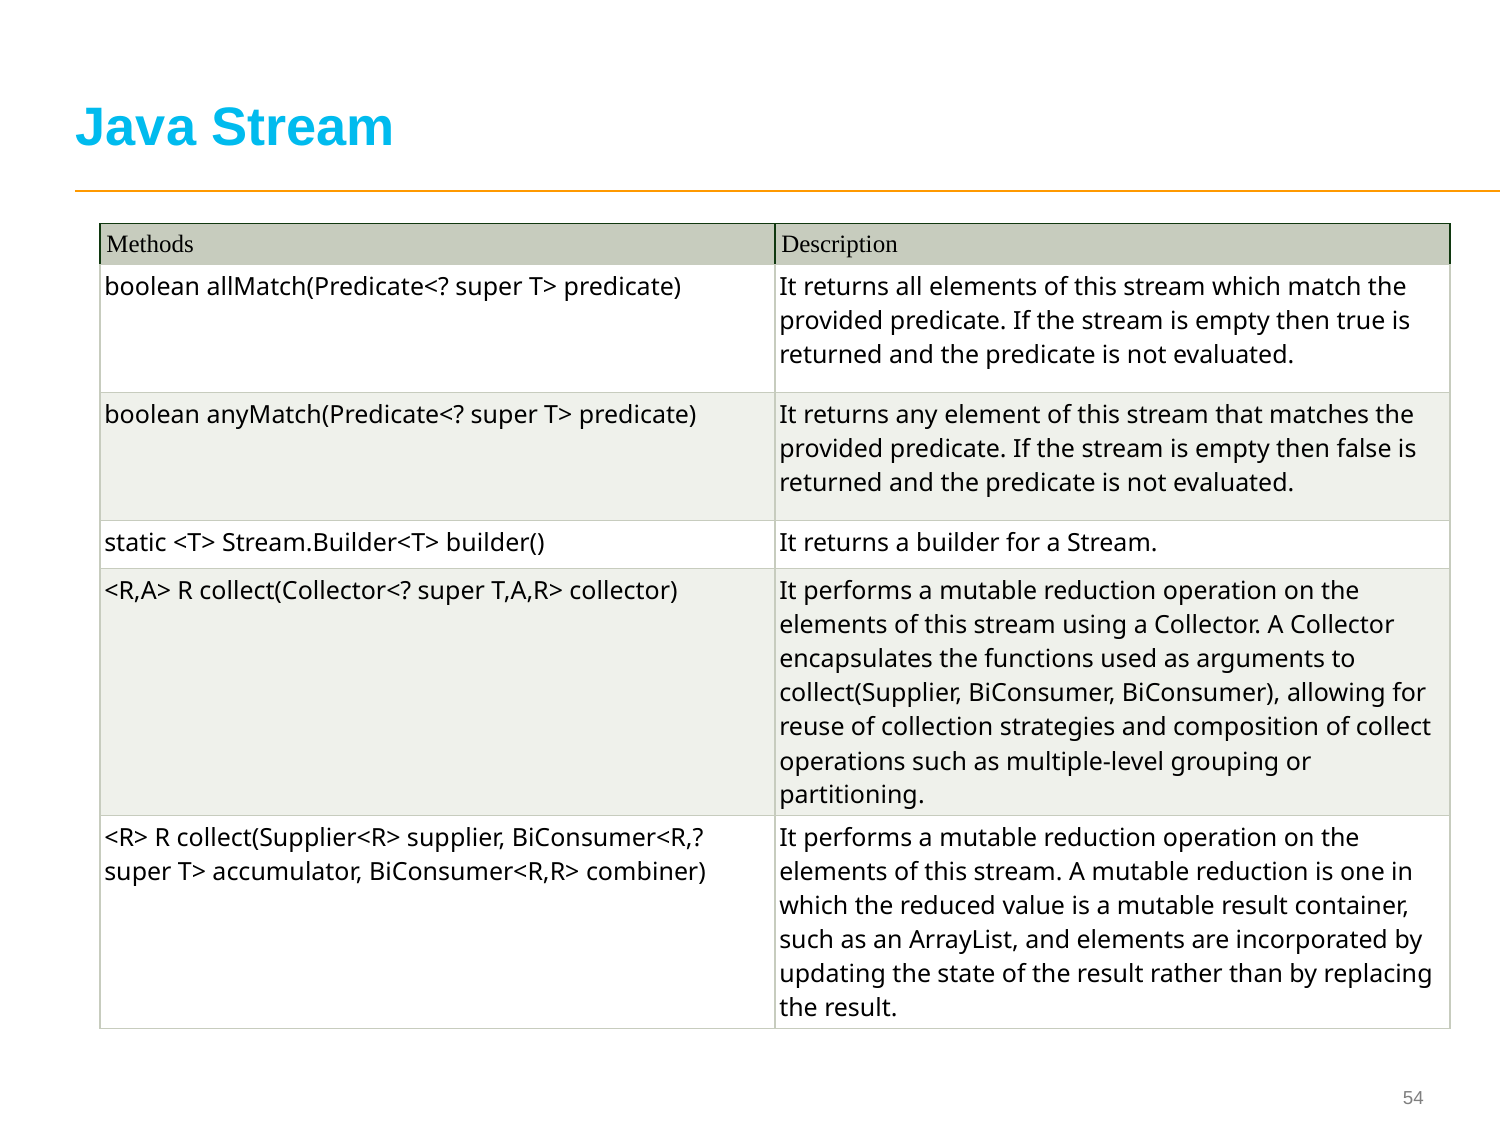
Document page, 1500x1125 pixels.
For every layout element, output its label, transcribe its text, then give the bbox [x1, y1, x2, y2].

table_cell static <T> Stream.Builder<T> builder() [101, 521, 774, 568]
table_cell It returns all elements of this stream which match the provided predicate. If the stream is empty then true is returned and the predicate is not evaluated. [776, 265, 1449, 392]
table_header Description [776, 224, 1449, 264]
table_cell It performs a mutable reduction operation on the elements of this stream using a Collector. A Collector encapsulates the functions used as arguments to collect(Supplier, BiConsumer, BiConsumer), allowing for reuse of collection strategies and composition of collect operations such as multiple-level grouping or partitioning. [776, 569, 1449, 815]
title Java Stream [75, 27, 1422, 157]
table_cell boolean allMatch(Predicate<? super T> predicate) [101, 265, 774, 392]
table_cell <R> R collect(Supplier<R> supplier, BiConsumer<R,? super T> accumulator, BiConsumer<R,R> combiner) [101, 816, 774, 1028]
table_cell boolean anyMatch(Predicate<? super T> predicate) [101, 393, 774, 520]
table_cell It performs a mutable reduction operation on the elements of this stream. A mutable reduction is one in which the reduced value is a mutable result container, such as an ArrayList, and elements are incorporated by updating the state of the result rather than by replacing the result. [776, 816, 1449, 1028]
table_cell It returns a builder for a Stream. [776, 521, 1449, 568]
table_cell It returns any element of this stream that matches the provided predicate. If the stream is empty then false is returned and the predicate is not evaluated. [776, 393, 1449, 520]
table_header Methods [101, 224, 774, 264]
table_cell <R,A> R collect(Collector<? super T,A,R> collector) [101, 569, 774, 815]
